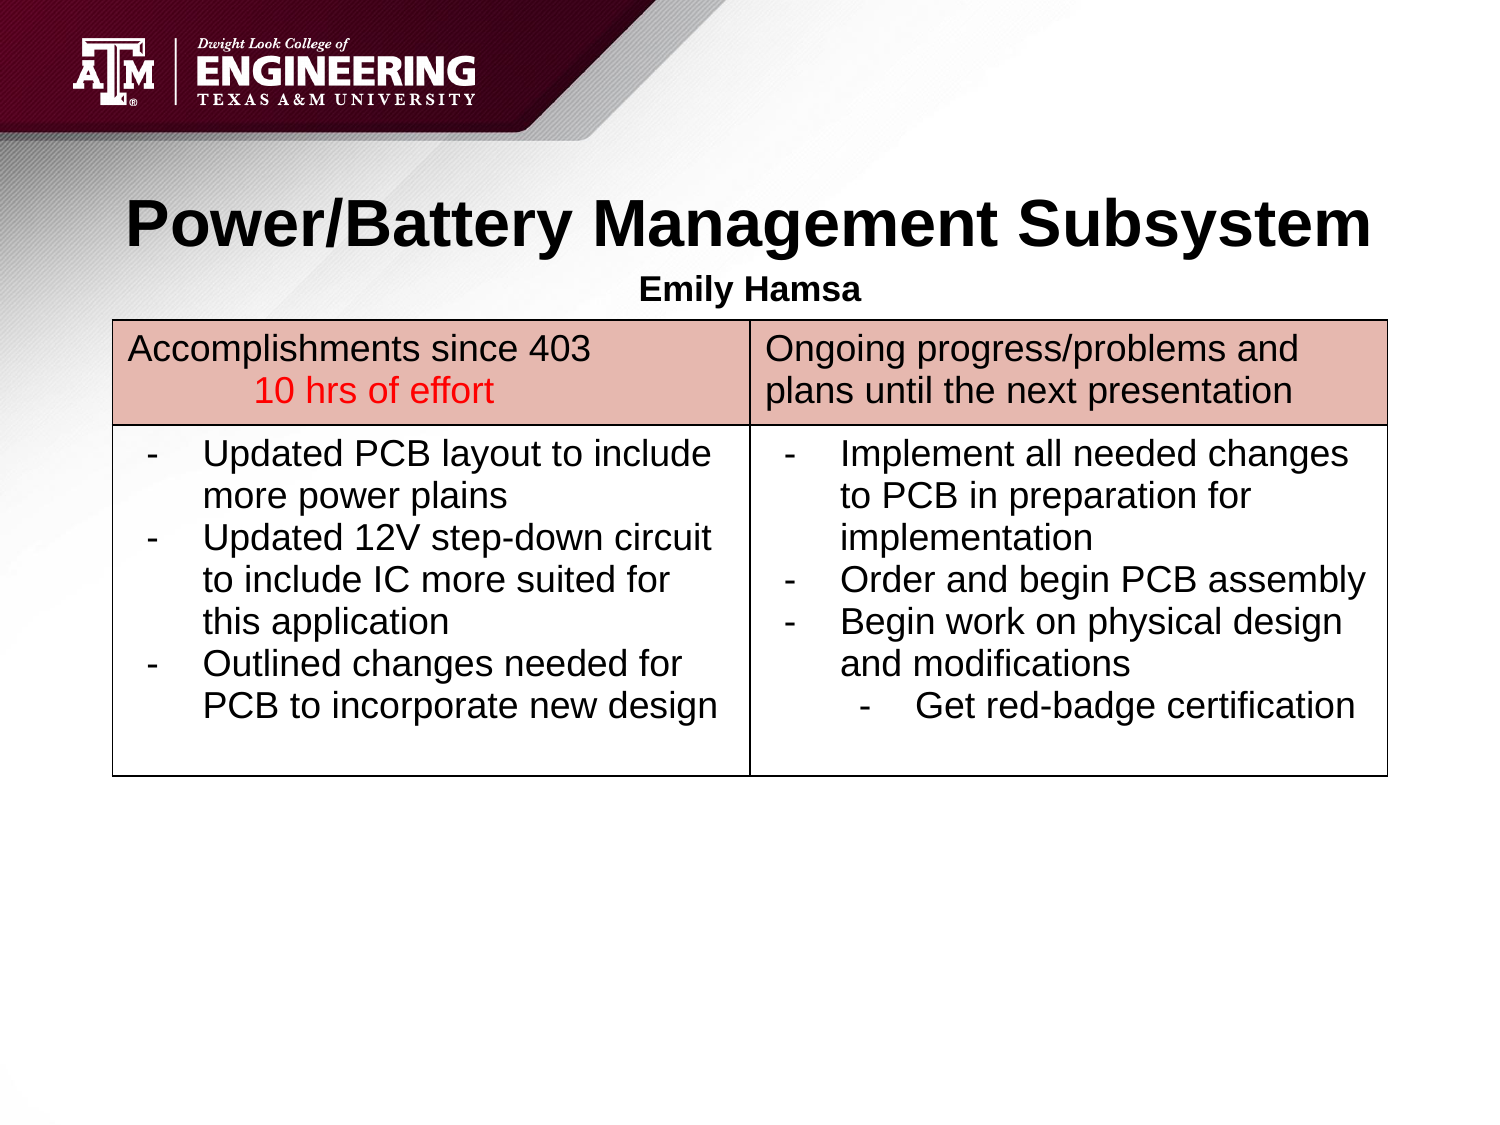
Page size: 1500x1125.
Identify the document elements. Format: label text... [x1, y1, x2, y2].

table_header Accomplishments since 403 10 hrs of effort [113, 321, 749, 424]
picture [0, 0, 1500, 1125]
title Power/Battery Management Subsystem Emily Hamsa [75, 172, 1425, 304]
table_cell Implement all needed changes to PCB in preparation for implementation Order and begin PCB assembly Begin work on physical design and modifications Get red-badge certification [751, 426, 1387, 775]
table_header Ongoing progress/problems and plans until the next presentation [751, 321, 1387, 424]
table_cell Updated PCB layout to include more power plains Updated 12V step-down circuit to include IC more suited for this application Outlined changes needed for PCB to incorporate new design [113, 426, 749, 775]
